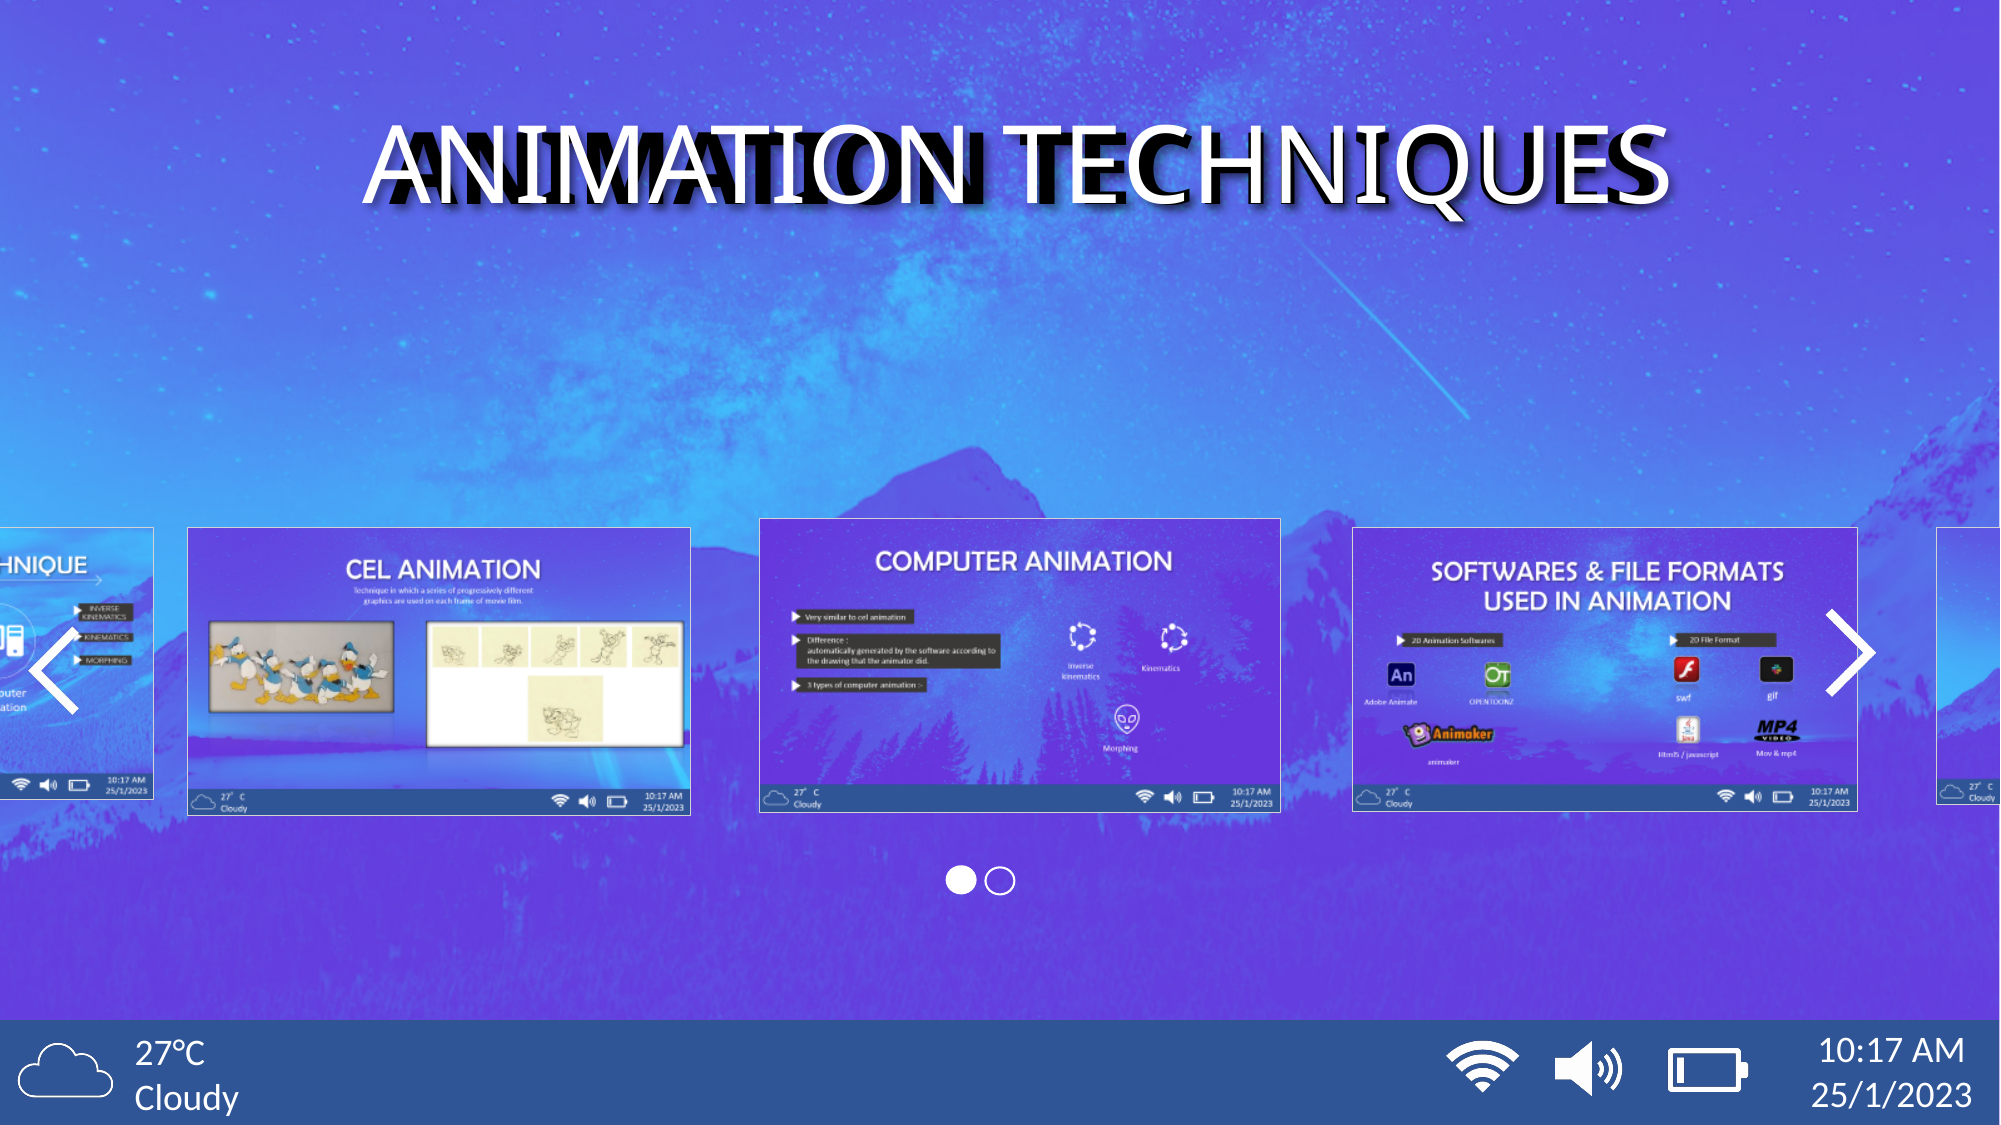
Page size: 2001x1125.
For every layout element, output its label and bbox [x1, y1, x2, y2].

text_box [0, 1012, 1998, 1125]
picture [0, 0, 2000, 1125]
